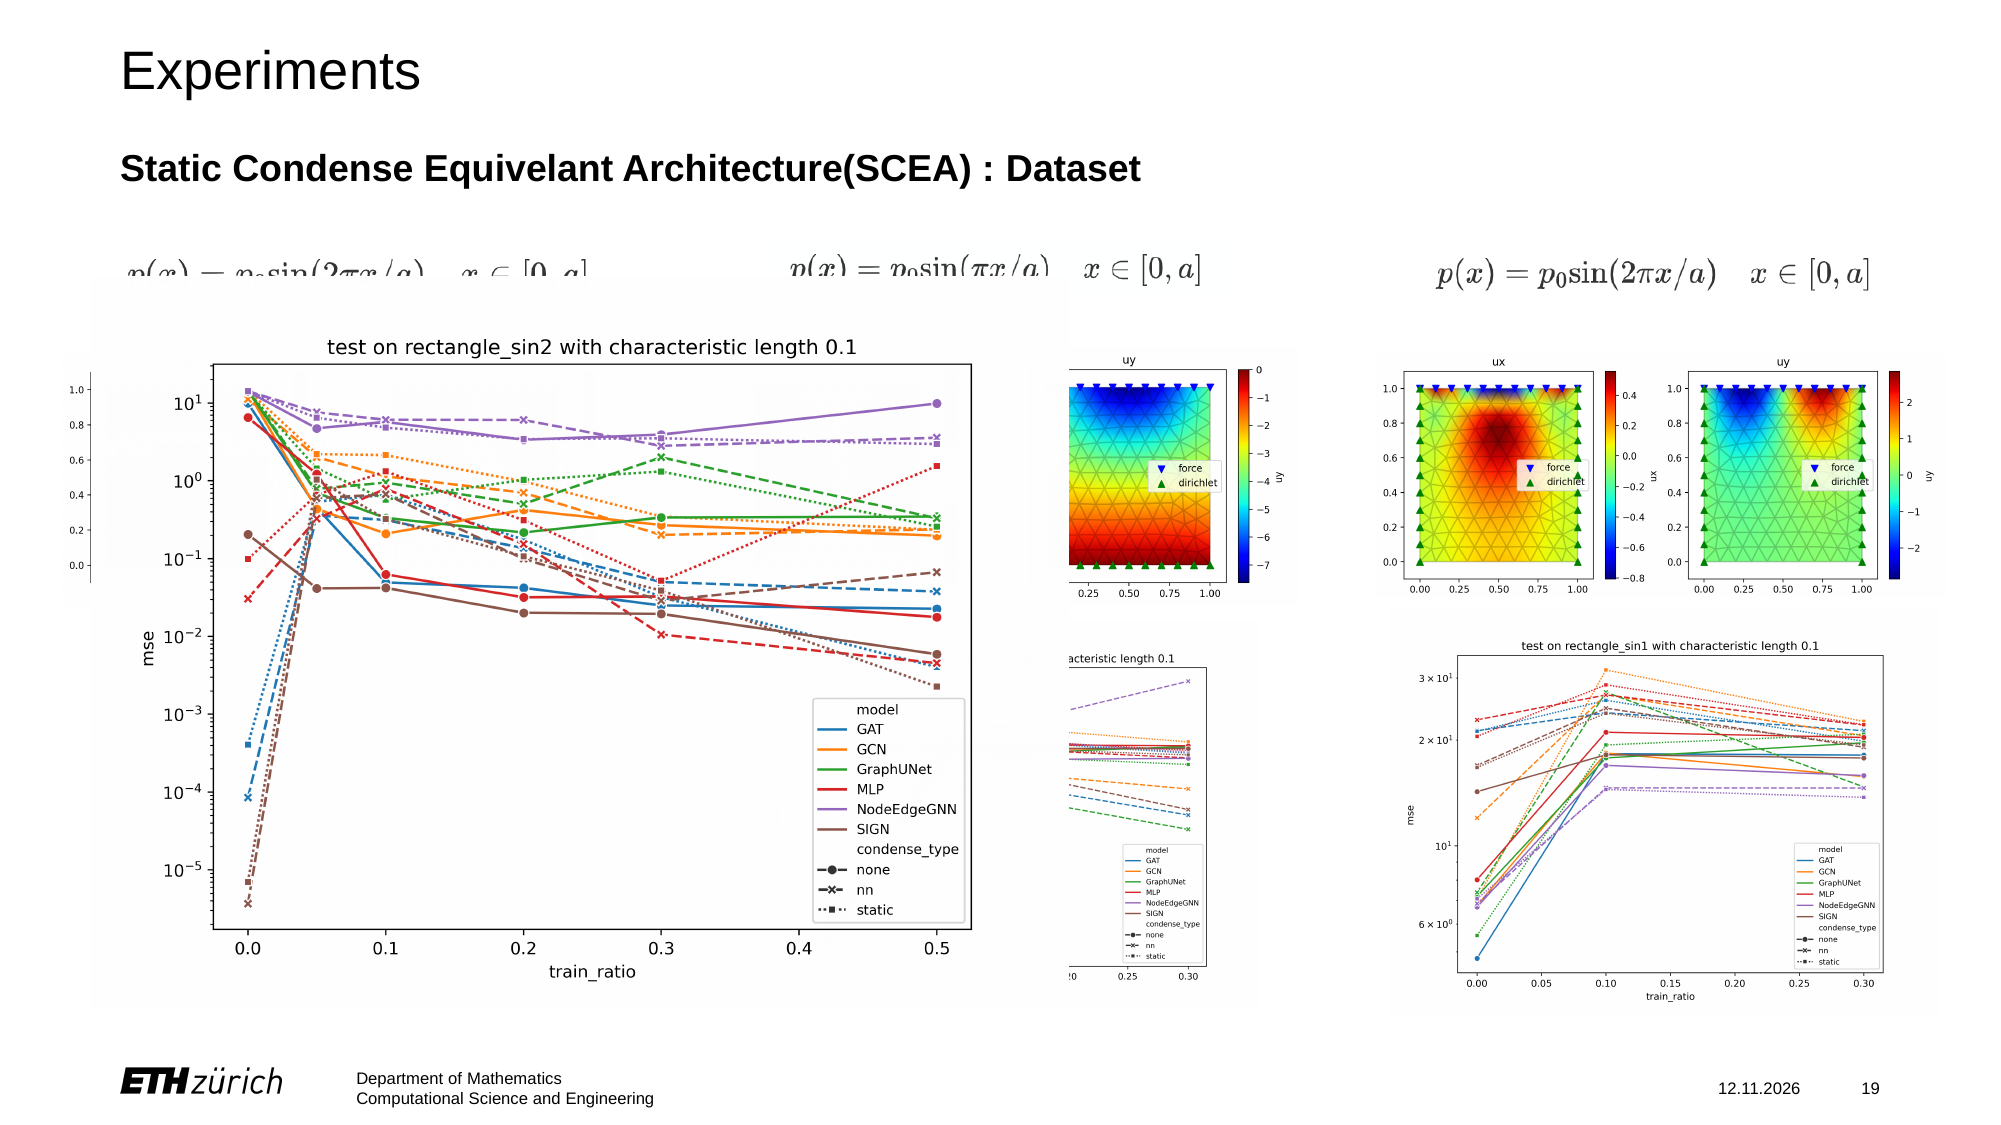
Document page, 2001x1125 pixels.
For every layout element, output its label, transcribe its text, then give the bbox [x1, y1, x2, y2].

picture [1389, 606, 1938, 1018]
footer Department of Mathematics Computational Science and Engineering [356, 1069, 1243, 1106]
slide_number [1718, 1069, 1819, 1106]
title Experiments [120, 42, 1751, 114]
picture [1375, 354, 1946, 597]
slide_number 19 [1827, 1069, 1880, 1106]
picture [1415, 243, 1905, 324]
list Static Condense Equivelant Architecture(SCEA) : Dataset [120, 143, 1202, 228]
picture [62, 227, 1298, 1010]
picture [120, 1067, 282, 1094]
